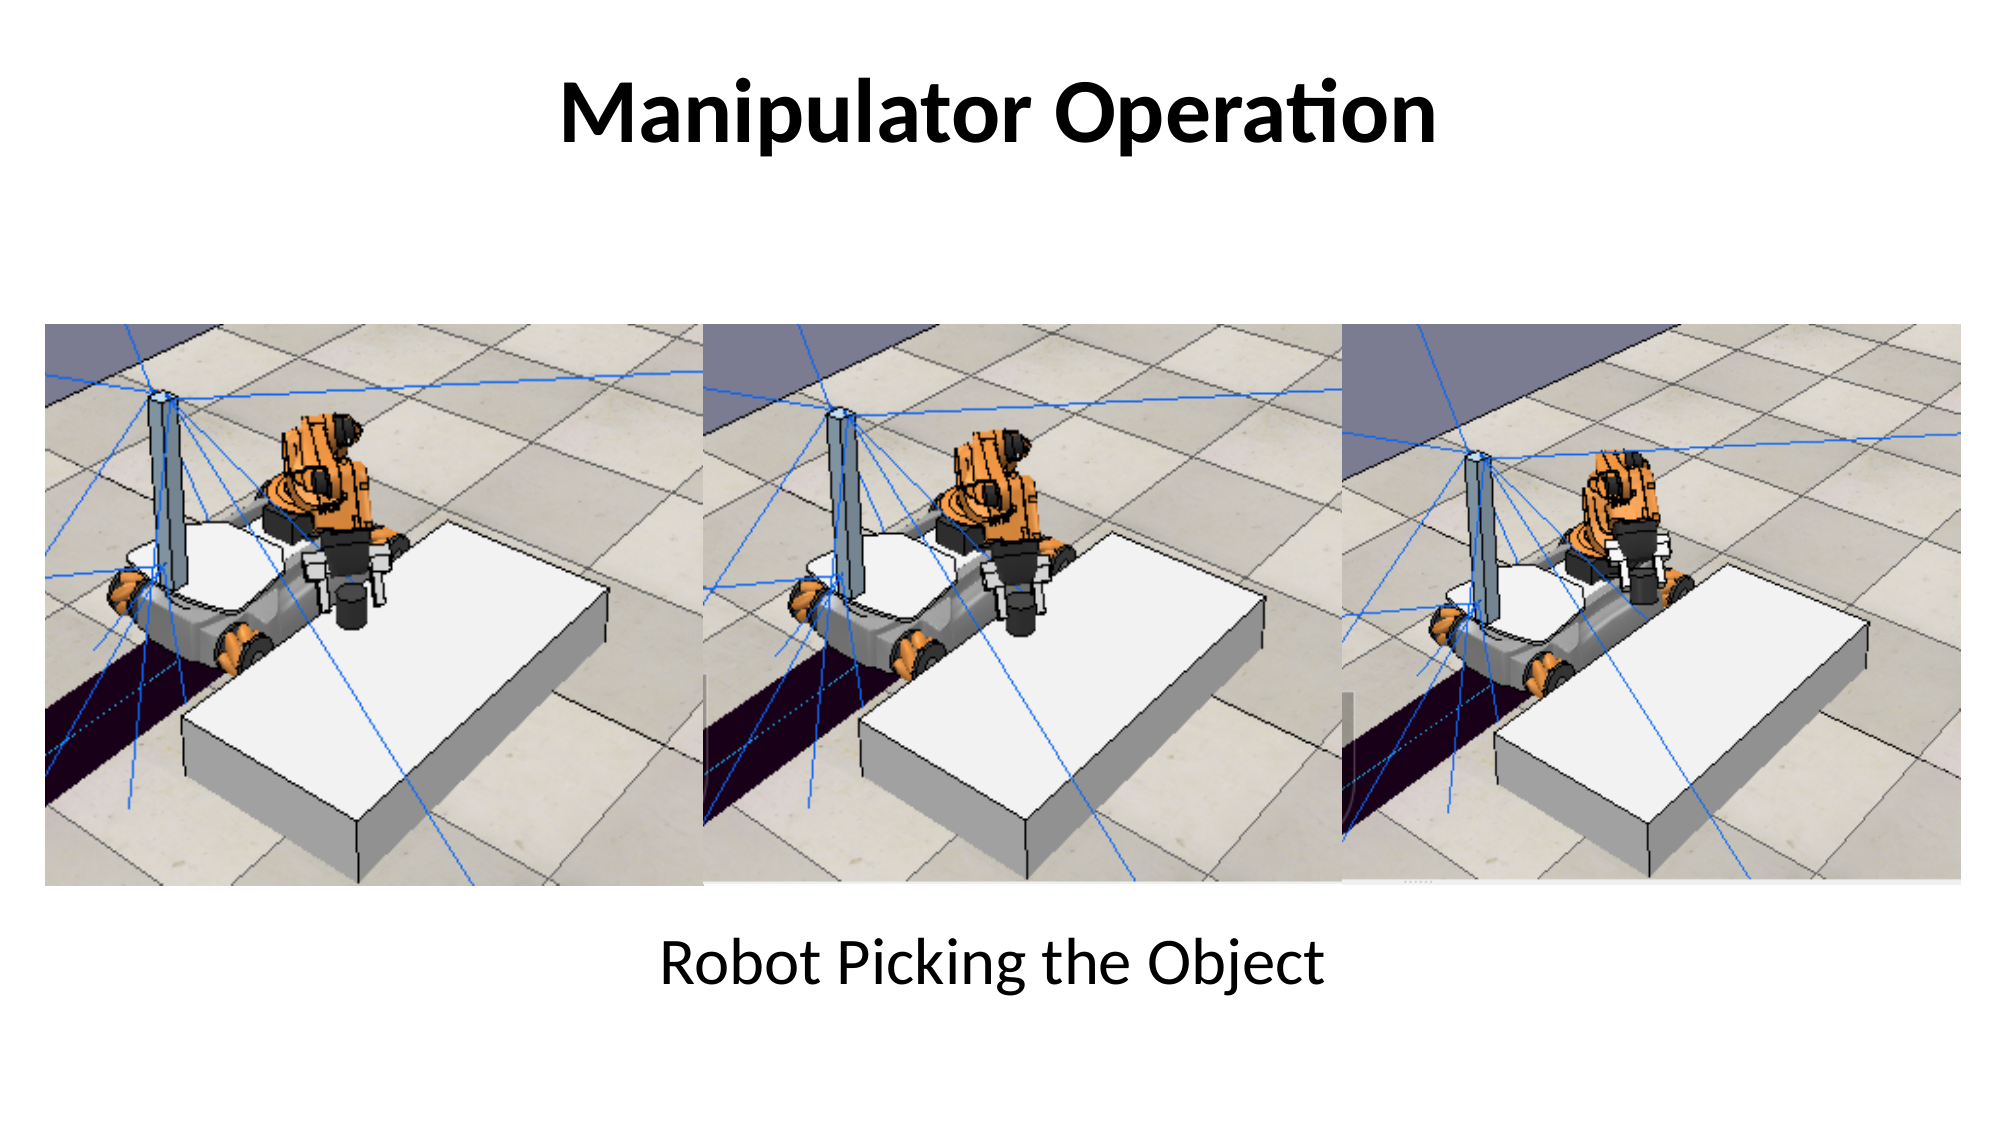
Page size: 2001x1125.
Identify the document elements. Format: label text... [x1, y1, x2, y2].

text_box Robot Picking the Object [644, 910, 1401, 1006]
picture [45, 324, 1961, 886]
text_box Manipulator Operation [0, 43, 2000, 169]
